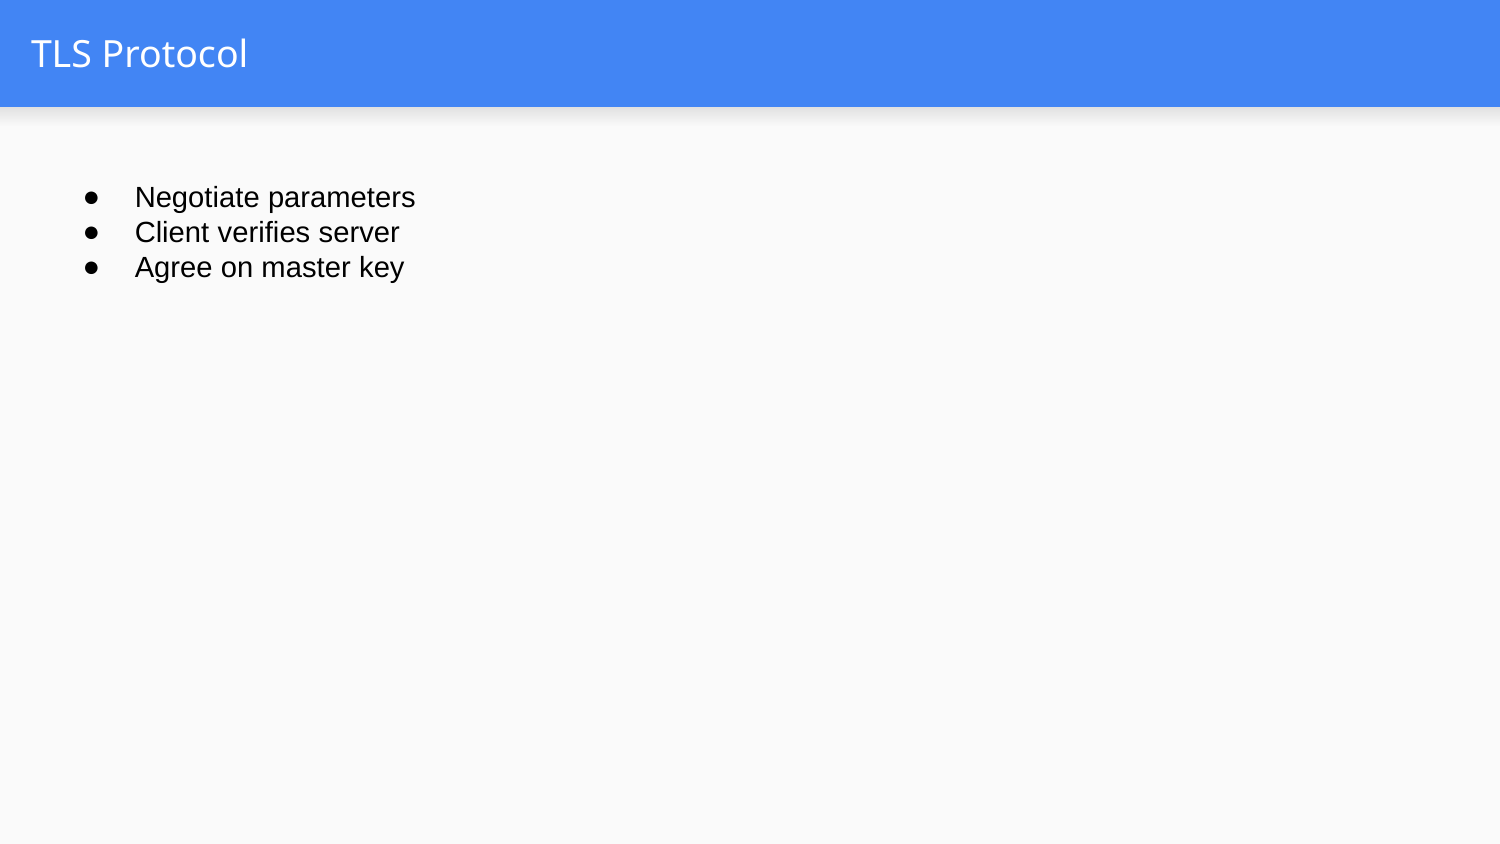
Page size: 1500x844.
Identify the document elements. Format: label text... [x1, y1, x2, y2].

text_box Negotiate parameters Client verifies server Agree on master key [44, 163, 1460, 824]
title TLS Protocol [16, 2, 1464, 102]
